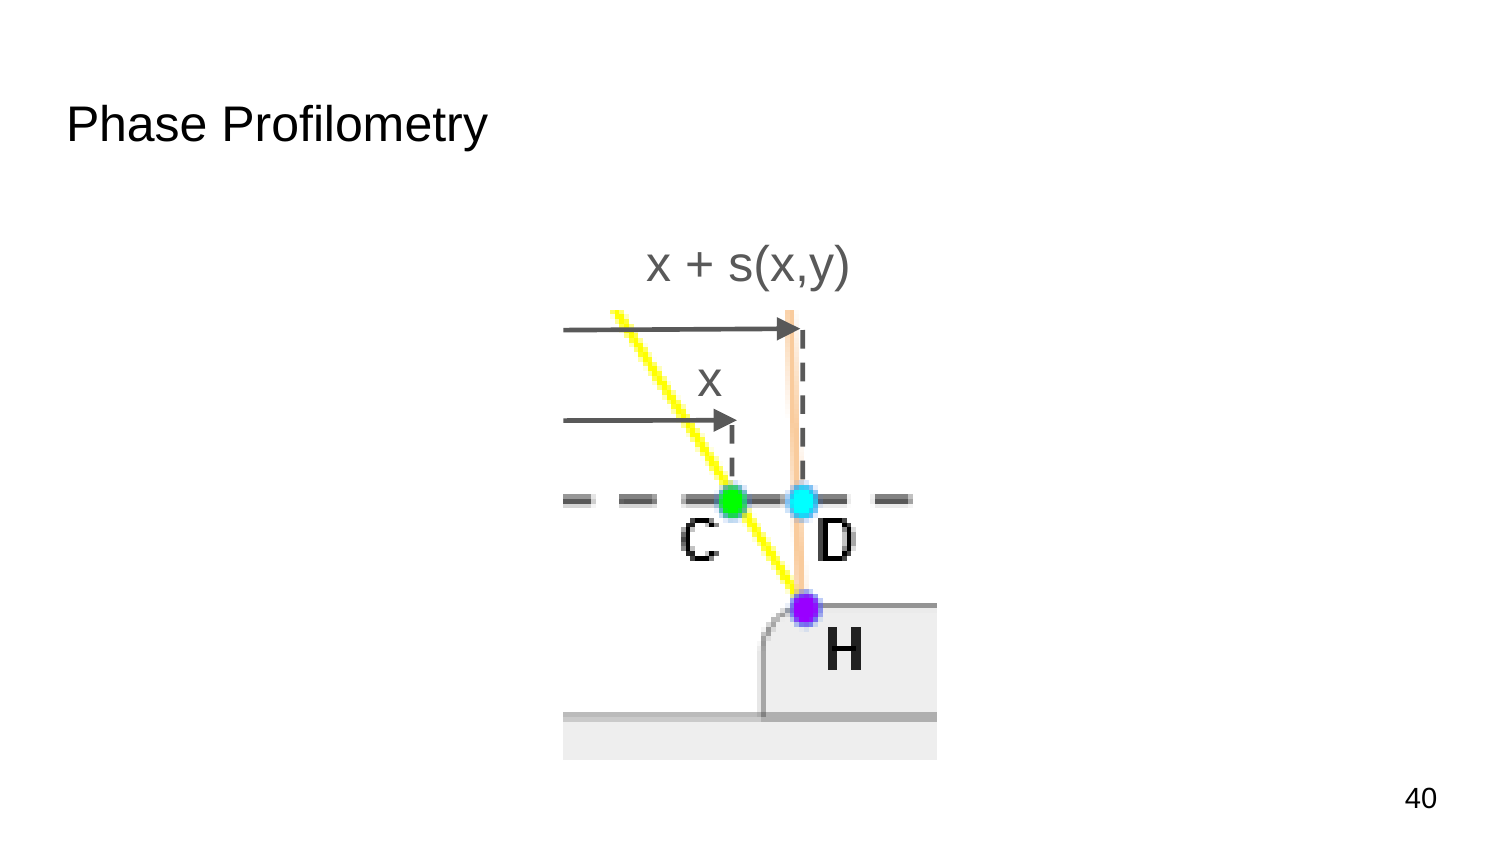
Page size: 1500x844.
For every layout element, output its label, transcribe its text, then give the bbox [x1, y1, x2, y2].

slide_number ‹#› [1389, 764, 1480, 830]
picture [563, 310, 937, 760]
title Phase Profilometry [51, 72, 1449, 167]
text_box x + s(x,y) [631, 216, 892, 308]
